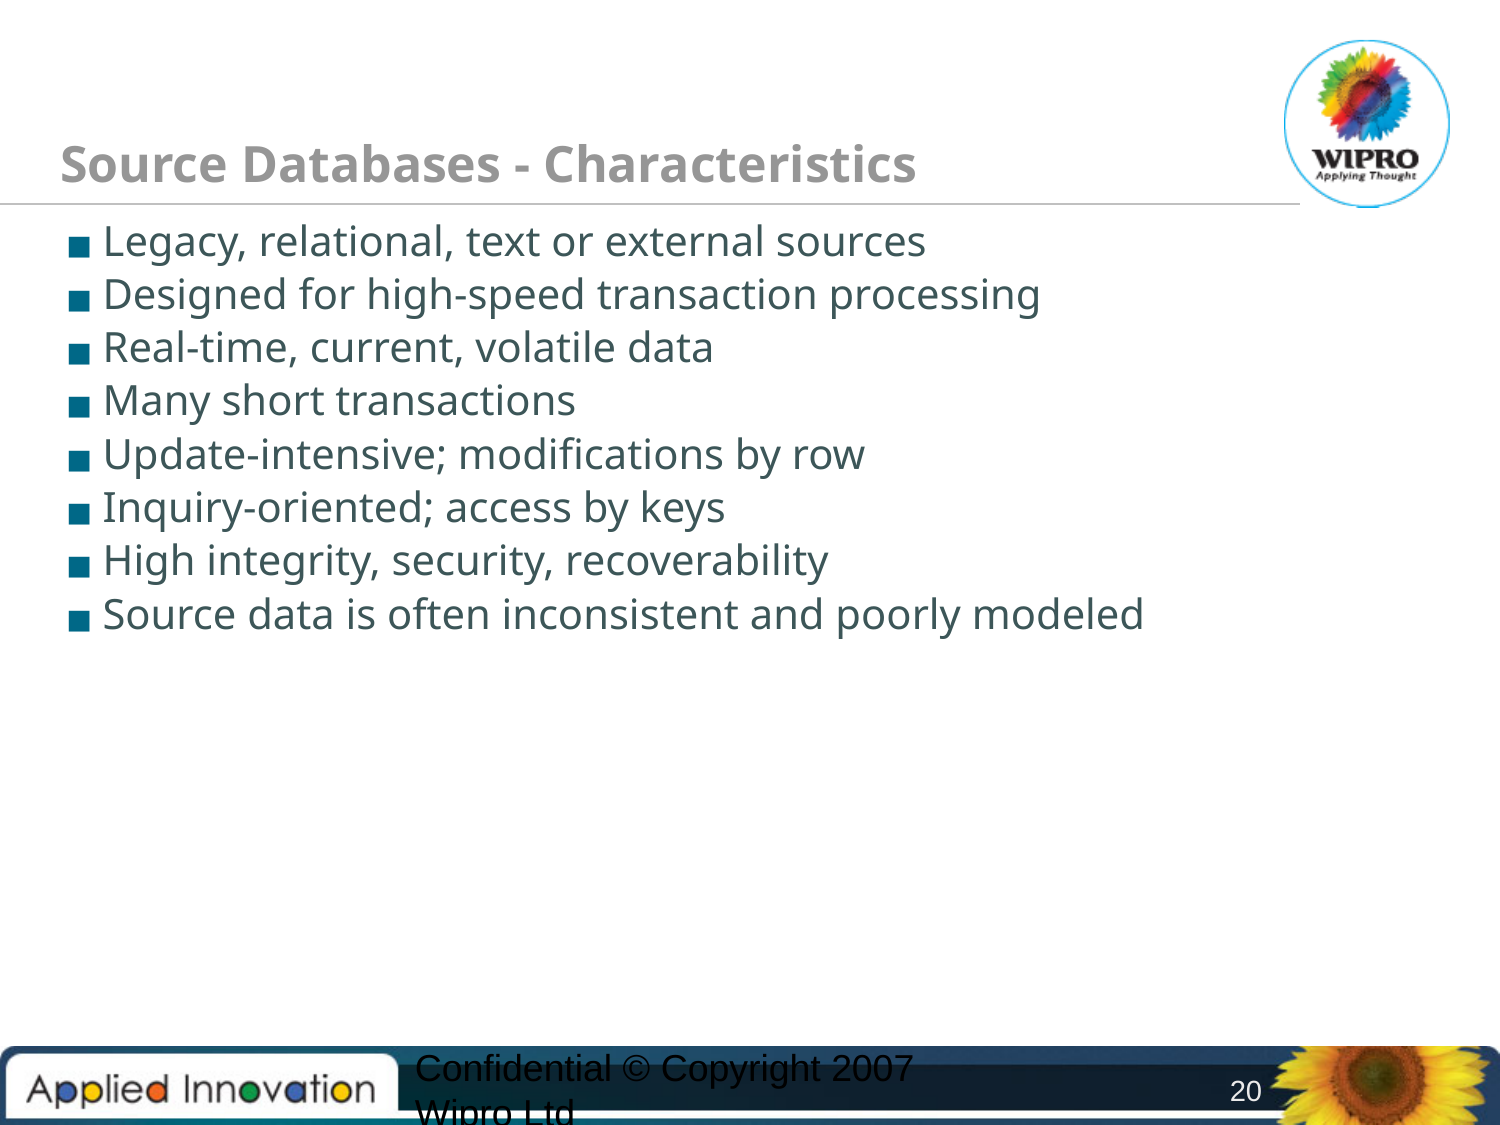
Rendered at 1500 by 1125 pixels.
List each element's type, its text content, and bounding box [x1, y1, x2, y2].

title Source Databases - Characteristics [0, 24, 1300, 200]
picture [1284, 37, 1450, 208]
list Legacy, relational, text or external sources Designed for high-speed transaction processing Real-time, current, volatile data Many short transactions Update-intensive; modifications by row Inquiry-oriented; access by keys High integrity, security, recoverability Source data is often inconsistent and poorly modeled [50, 212, 1450, 925]
footer Confidential © Copyright 2007 Wipro Ltd [399, 1057, 975, 1121]
picture [0, 1046, 1500, 1125]
picture [527, 1121, 541, 1125]
